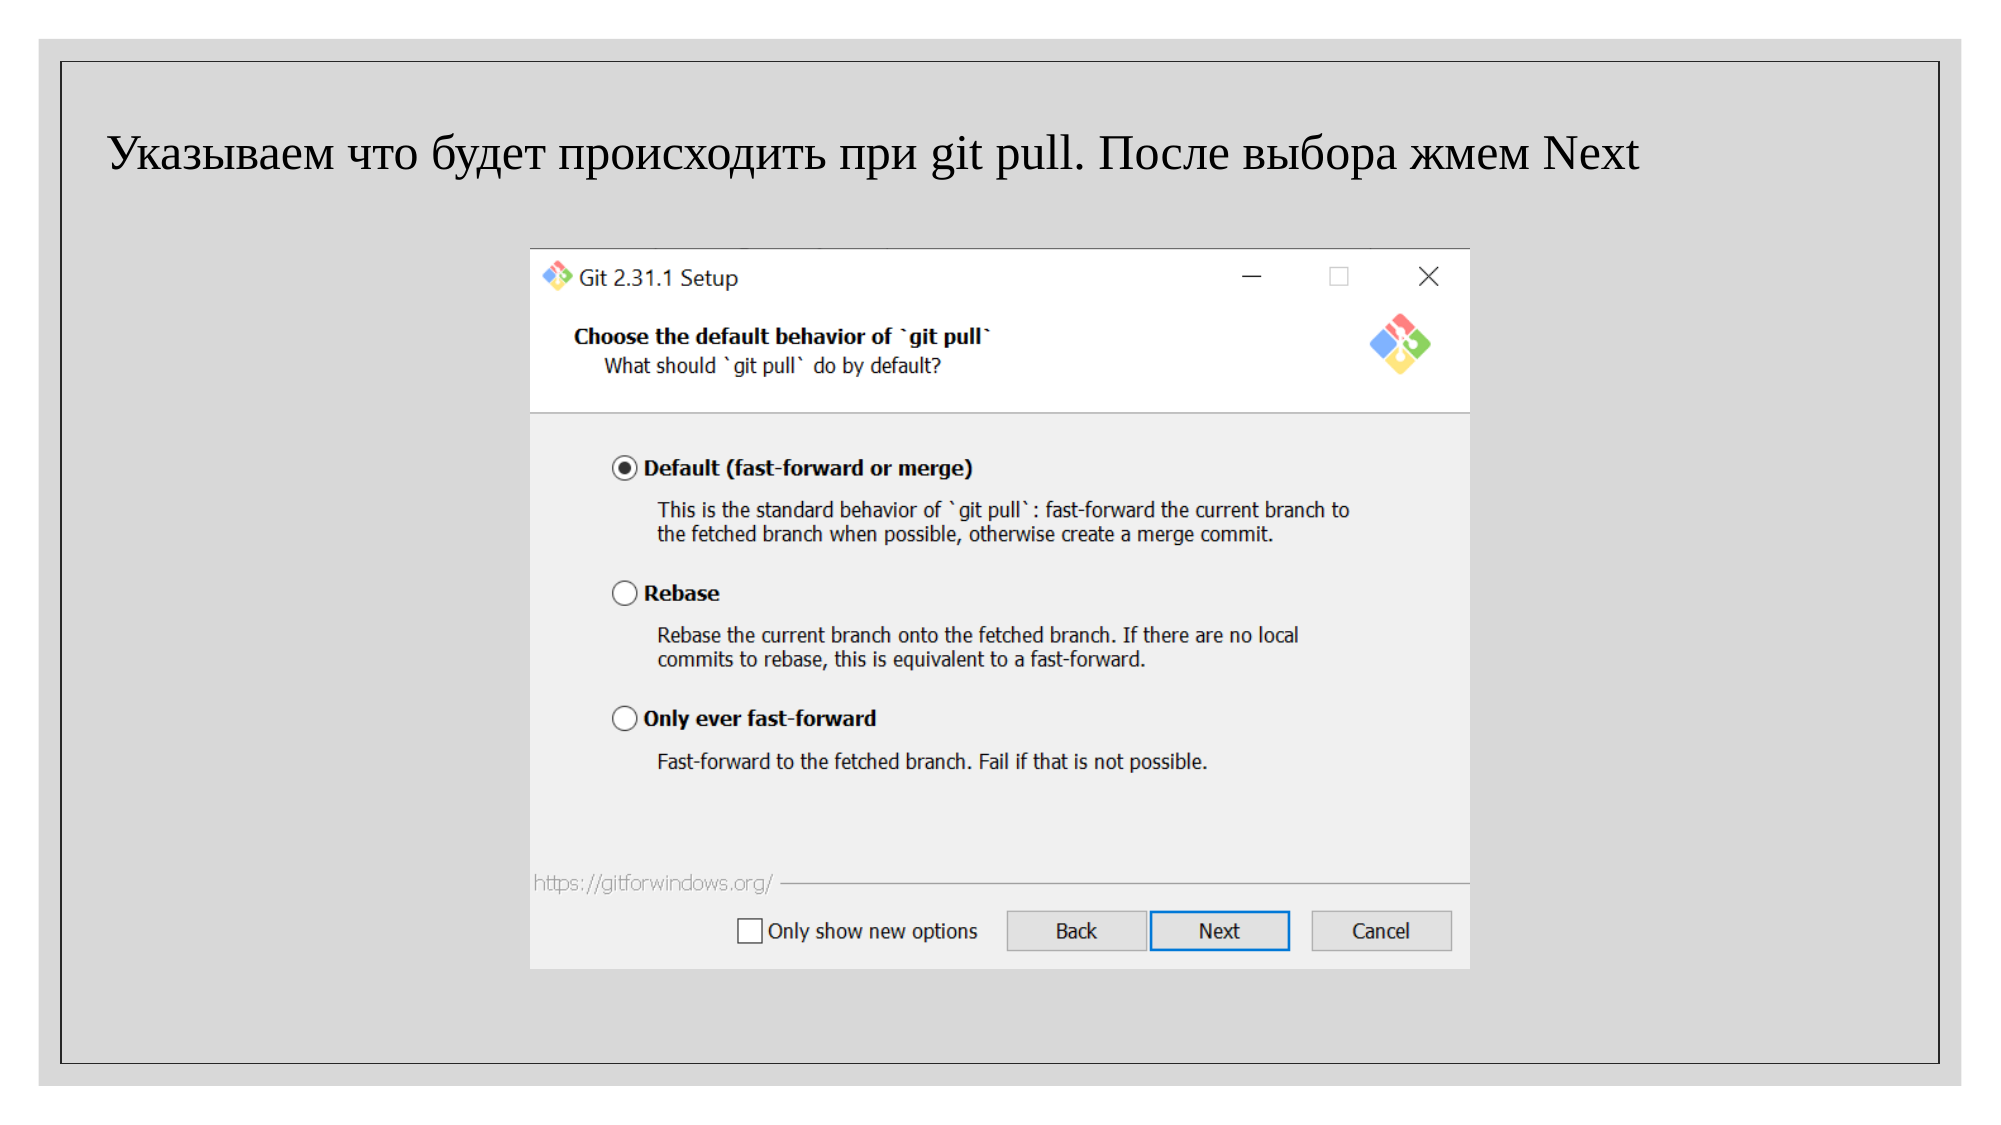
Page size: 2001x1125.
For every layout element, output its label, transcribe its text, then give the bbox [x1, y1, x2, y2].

picture [530, 248, 1470, 970]
text_box Указываем что будет происходить при git pull. После выбора жмем Next [90, 111, 1910, 307]
